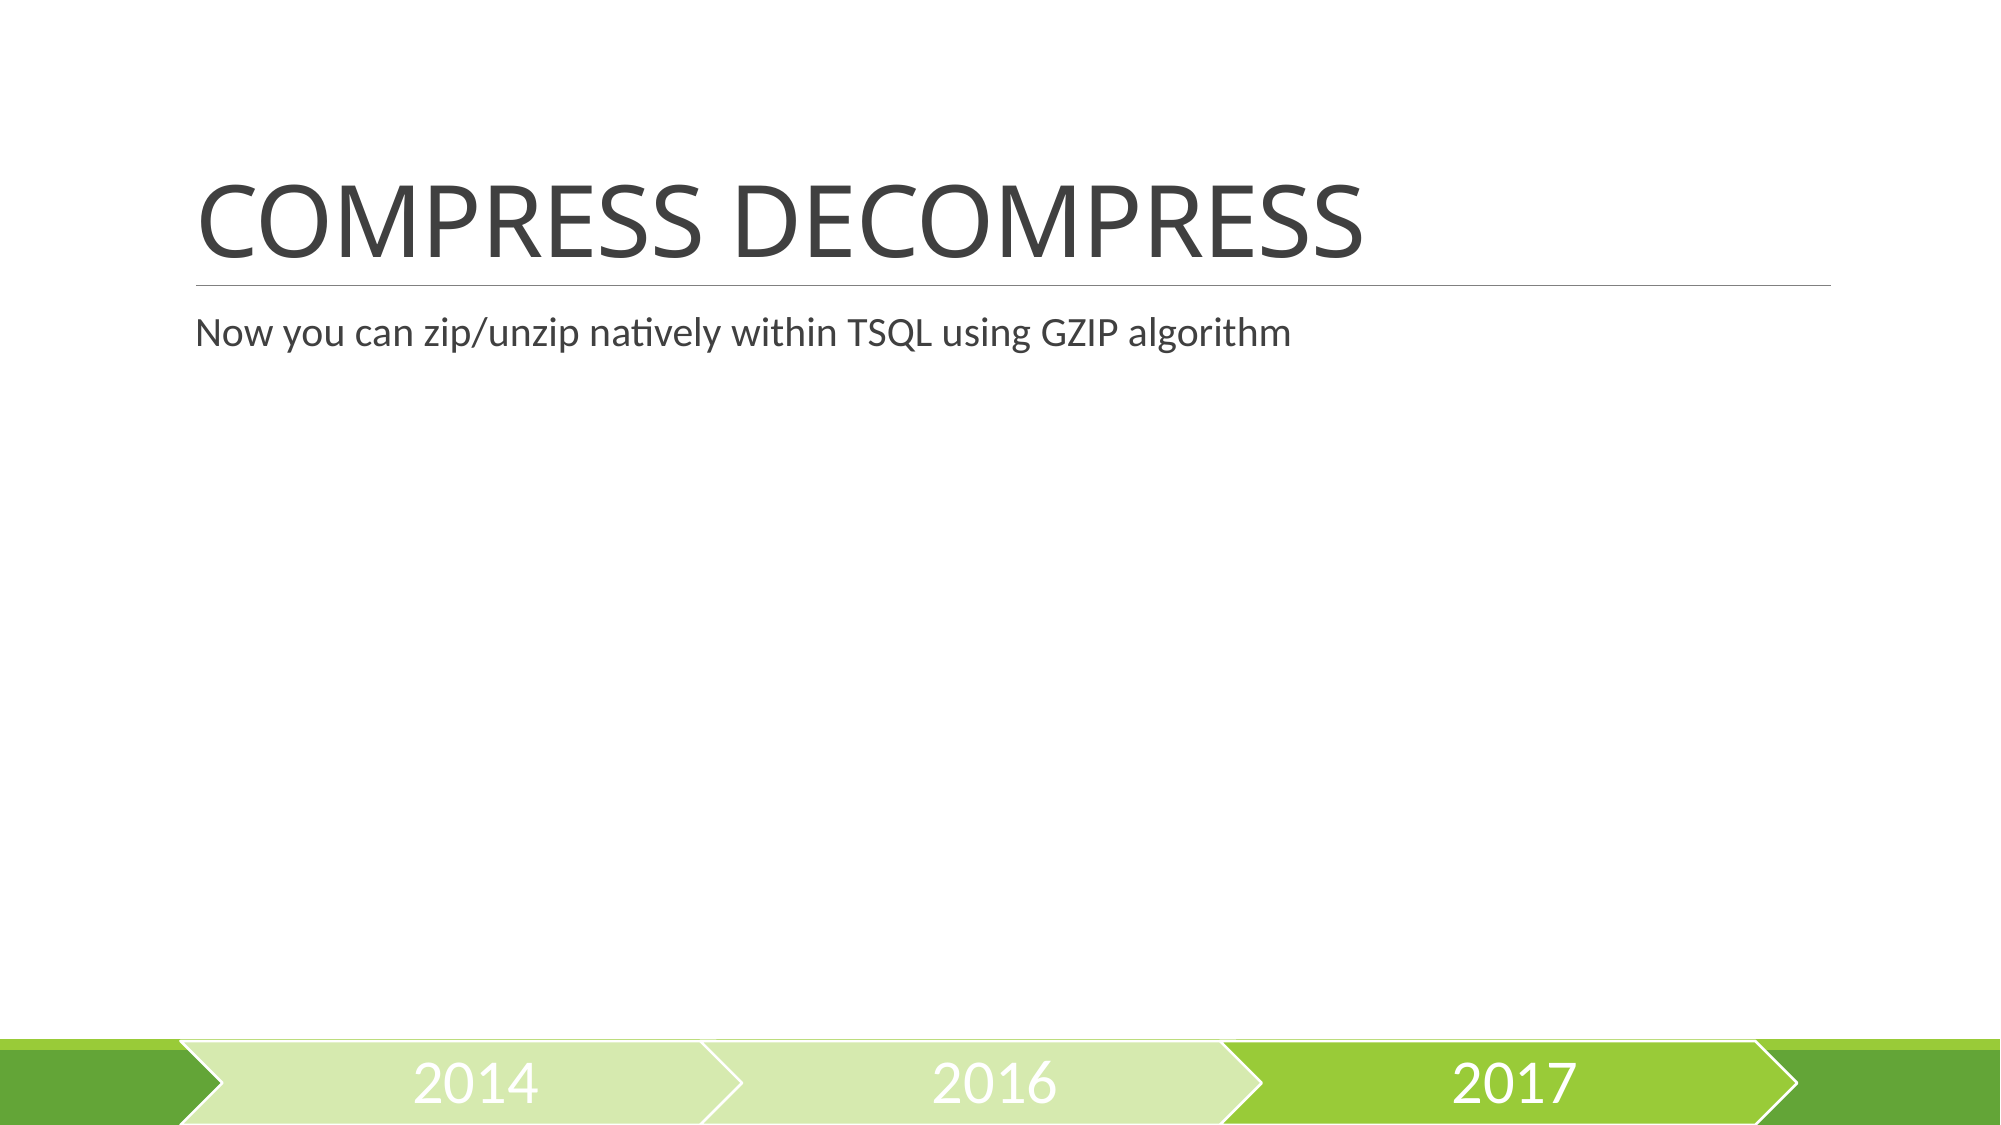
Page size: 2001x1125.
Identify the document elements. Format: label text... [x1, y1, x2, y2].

list Now you can zip/unzip natively within TSQL using GZIP algorithm [180, 302, 1830, 963]
title COMPRESS DECOMPRESS [180, 47, 1830, 285]
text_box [179, 1040, 1799, 1125]
